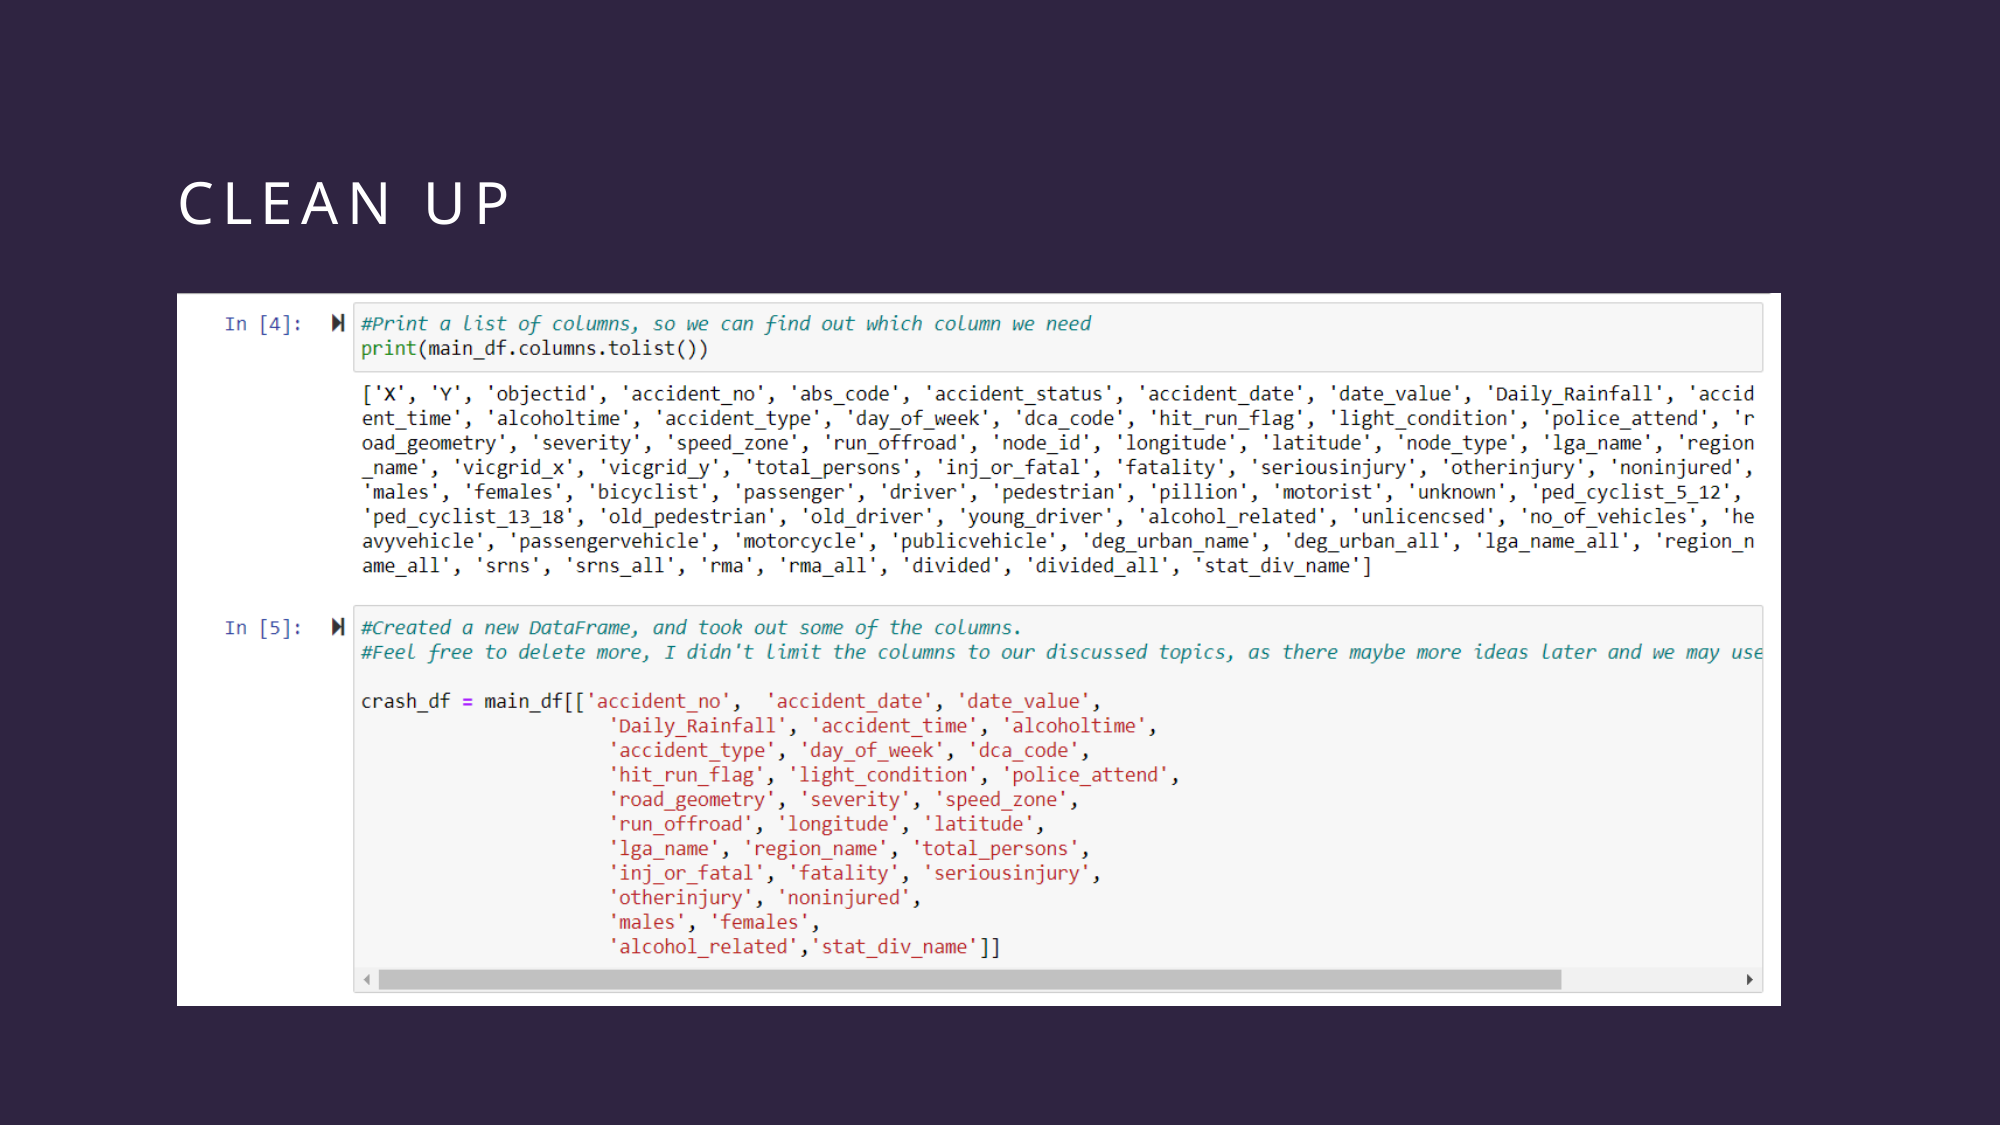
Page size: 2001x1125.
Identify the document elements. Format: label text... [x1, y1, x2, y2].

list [176, 293, 1781, 1006]
title Clean up [177, 165, 1822, 274]
